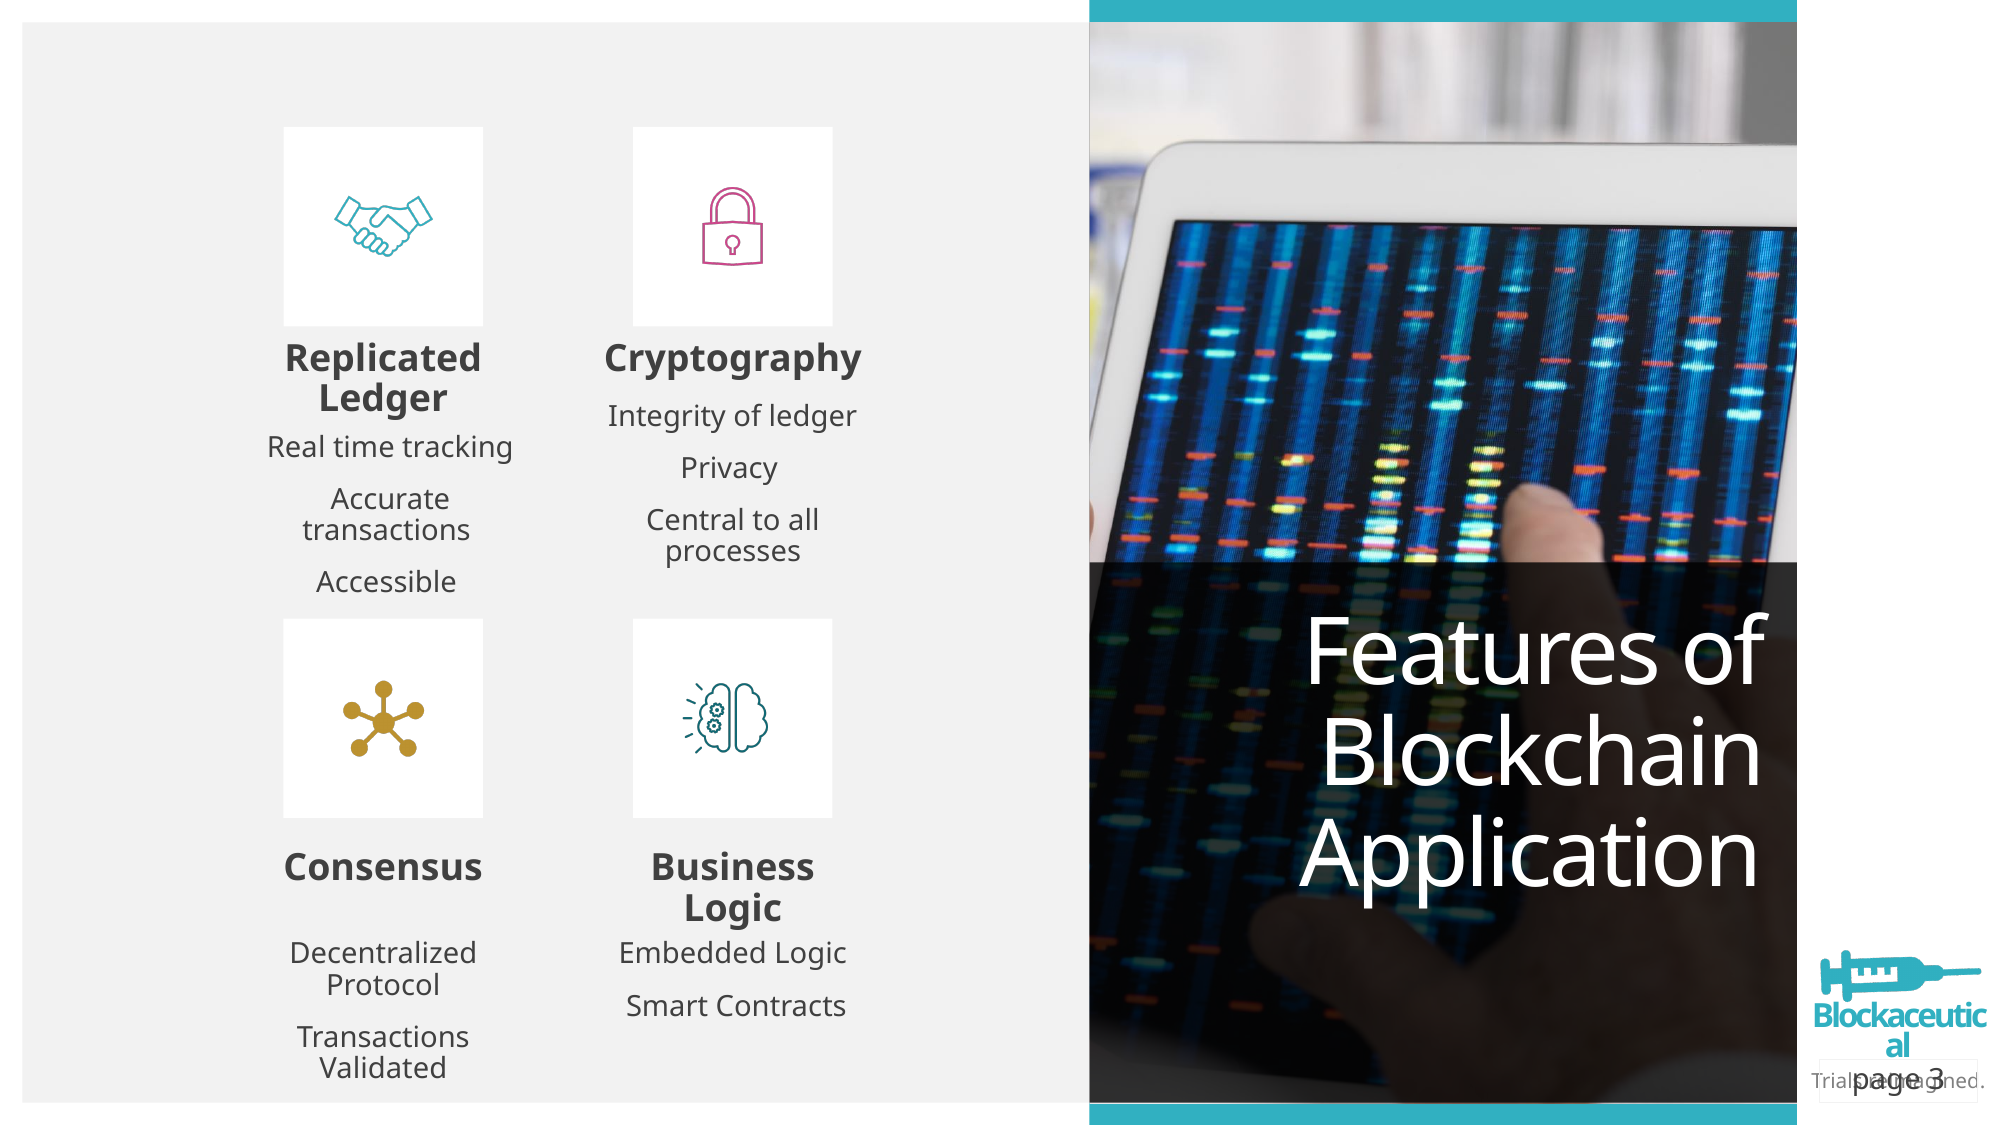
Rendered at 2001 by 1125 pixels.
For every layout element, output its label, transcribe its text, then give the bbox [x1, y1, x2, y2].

slide_number page 3 [1819, 1059, 1978, 1103]
list Replicated Ledger [250, 338, 517, 381]
picture [332, 175, 435, 278]
list Consensus [250, 848, 517, 890]
list Business Logic [600, 848, 866, 890]
list Integrity of ledger Privacy Central to all processes [600, 400, 866, 473]
list Embedded Logic Smart Contracts [600, 938, 866, 1010]
picture [1089, 22, 1797, 1104]
list Real time tracking Accurate transactions Accessible [257, 431, 524, 475]
picture [332, 667, 435, 770]
picture [681, 175, 784, 278]
picture [681, 667, 784, 770]
list Decentralized Protocol Transactions Validated [250, 938, 517, 1010]
list Cryptography [600, 338, 866, 381]
picture [1798, 868, 1999, 1059]
